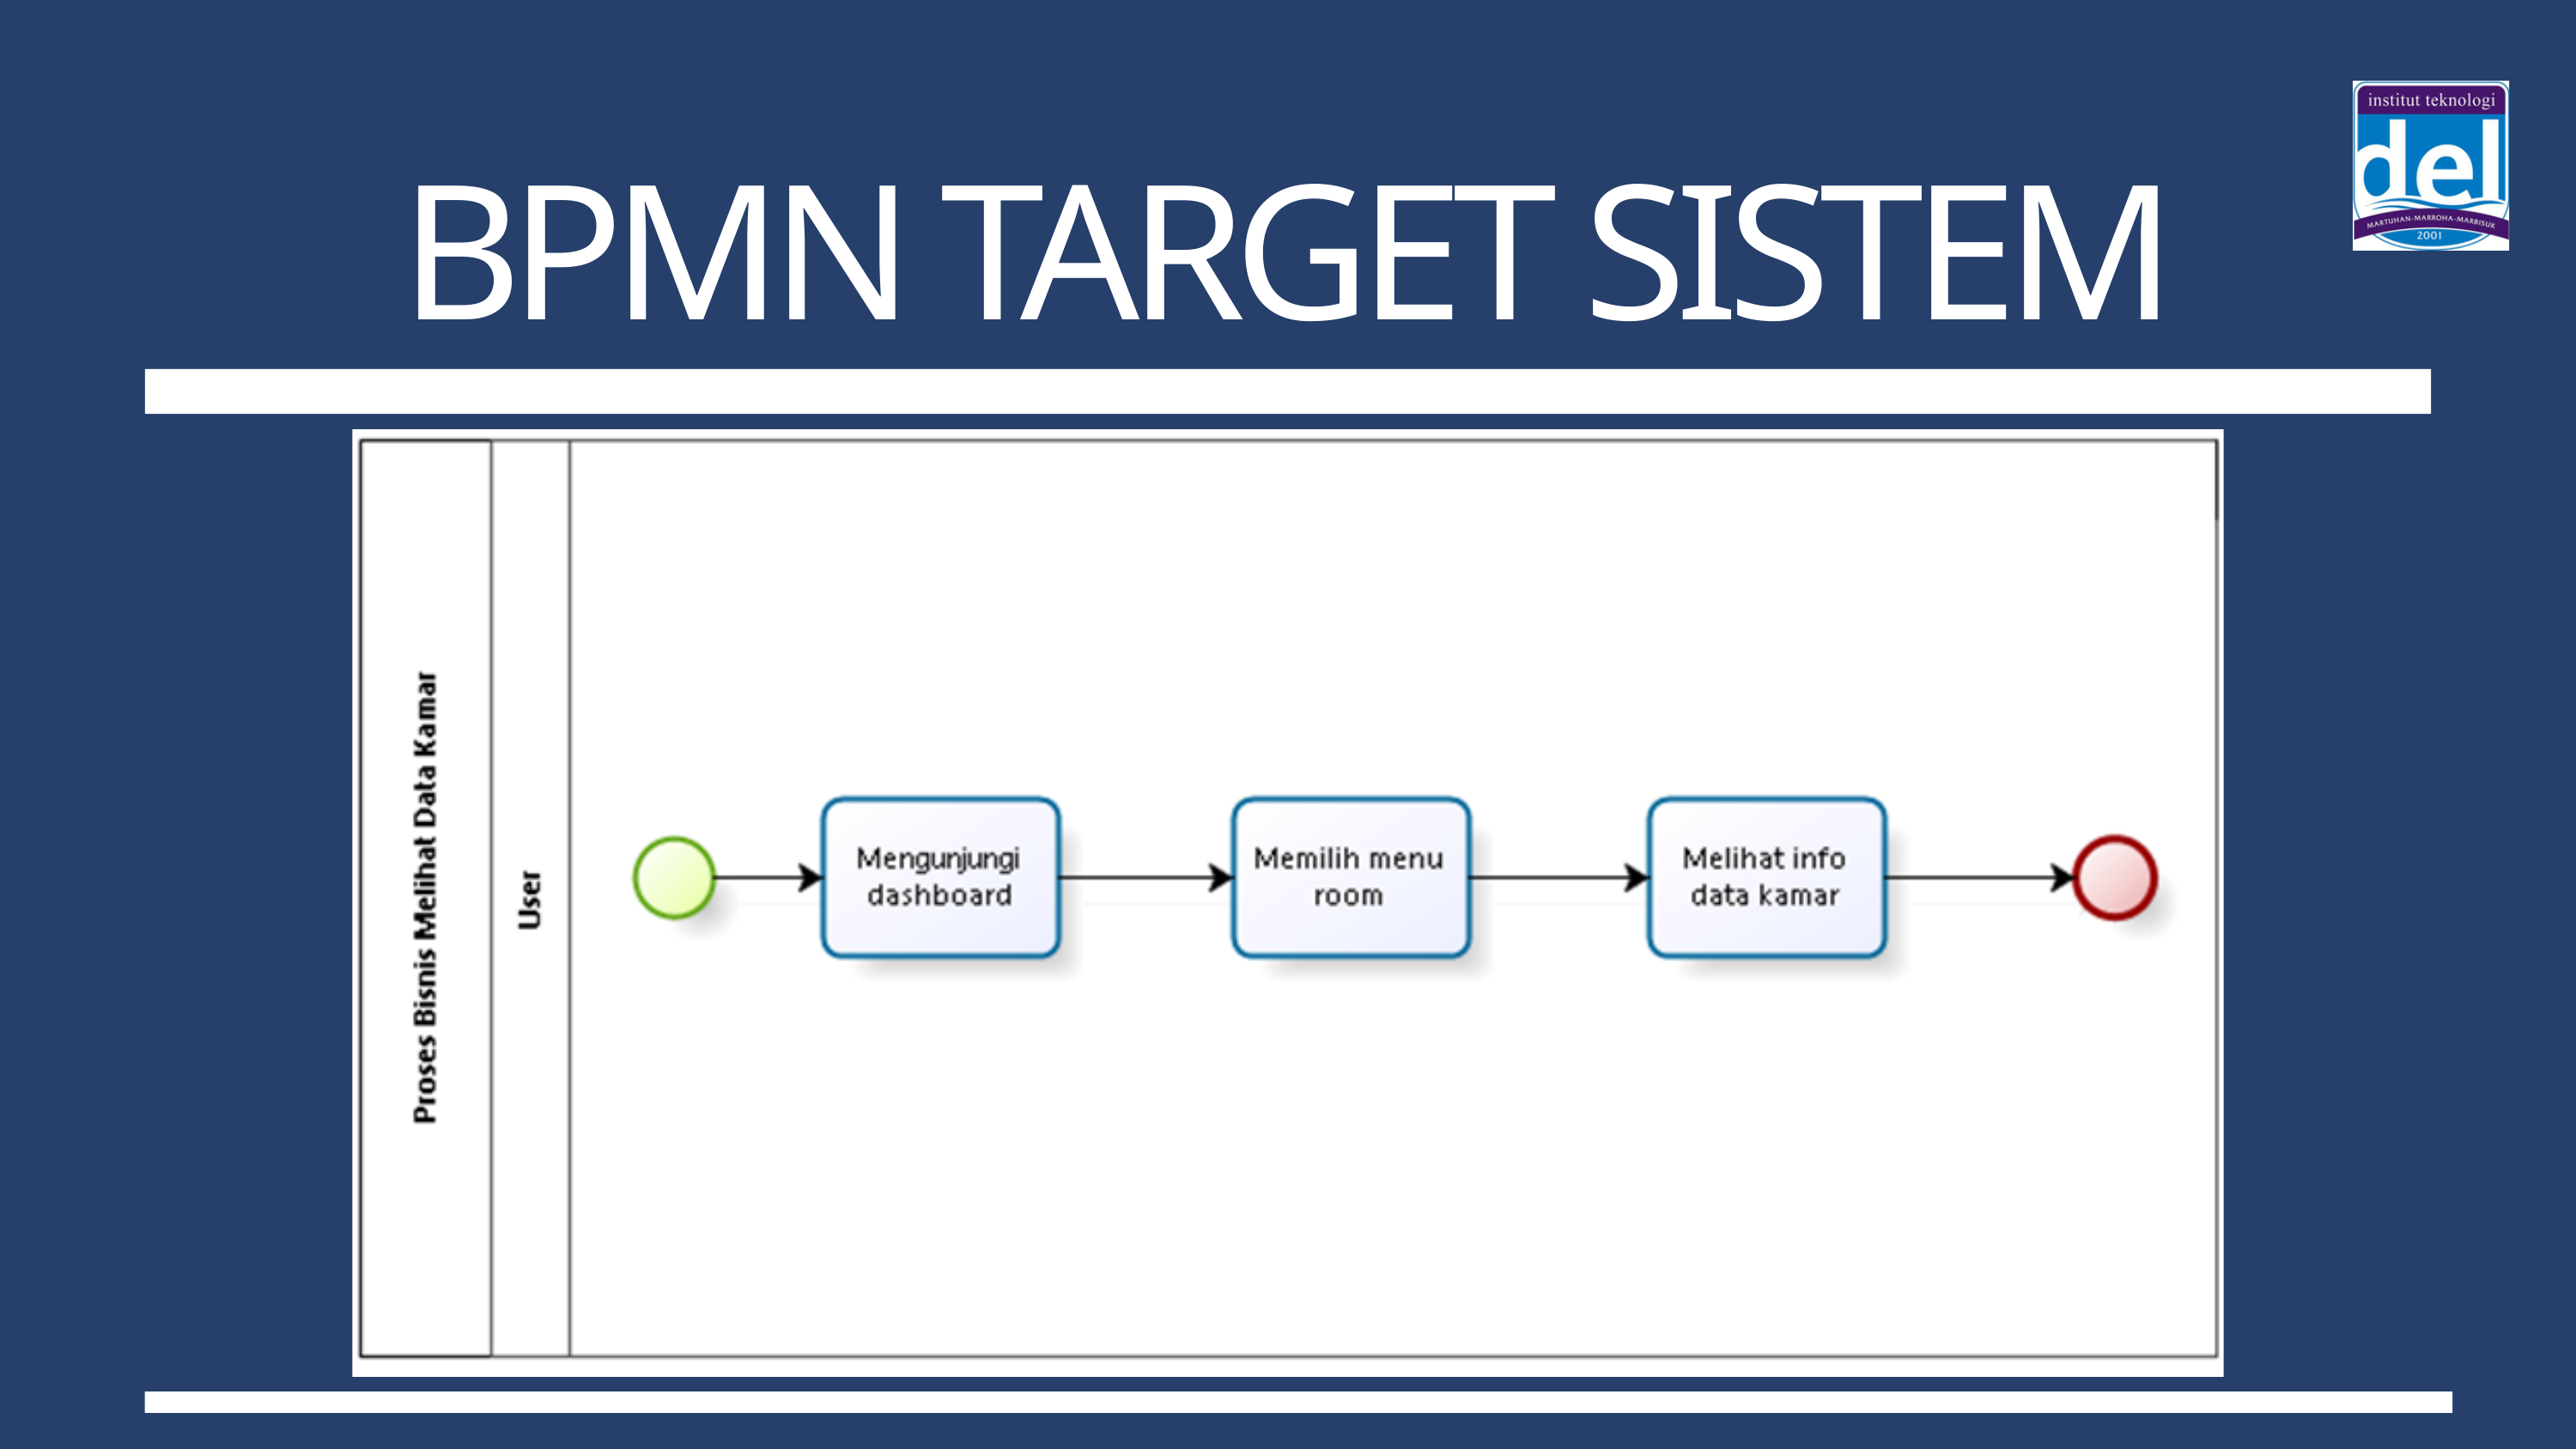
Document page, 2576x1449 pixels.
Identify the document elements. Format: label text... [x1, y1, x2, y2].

text_box [2353, 81, 2510, 251]
text_box [144, 368, 2432, 415]
text_box BPMN TARGET SISTEM [0, 185, 2576, 358]
text_box [352, 429, 2224, 1377]
text_box [144, 1391, 2453, 1413]
